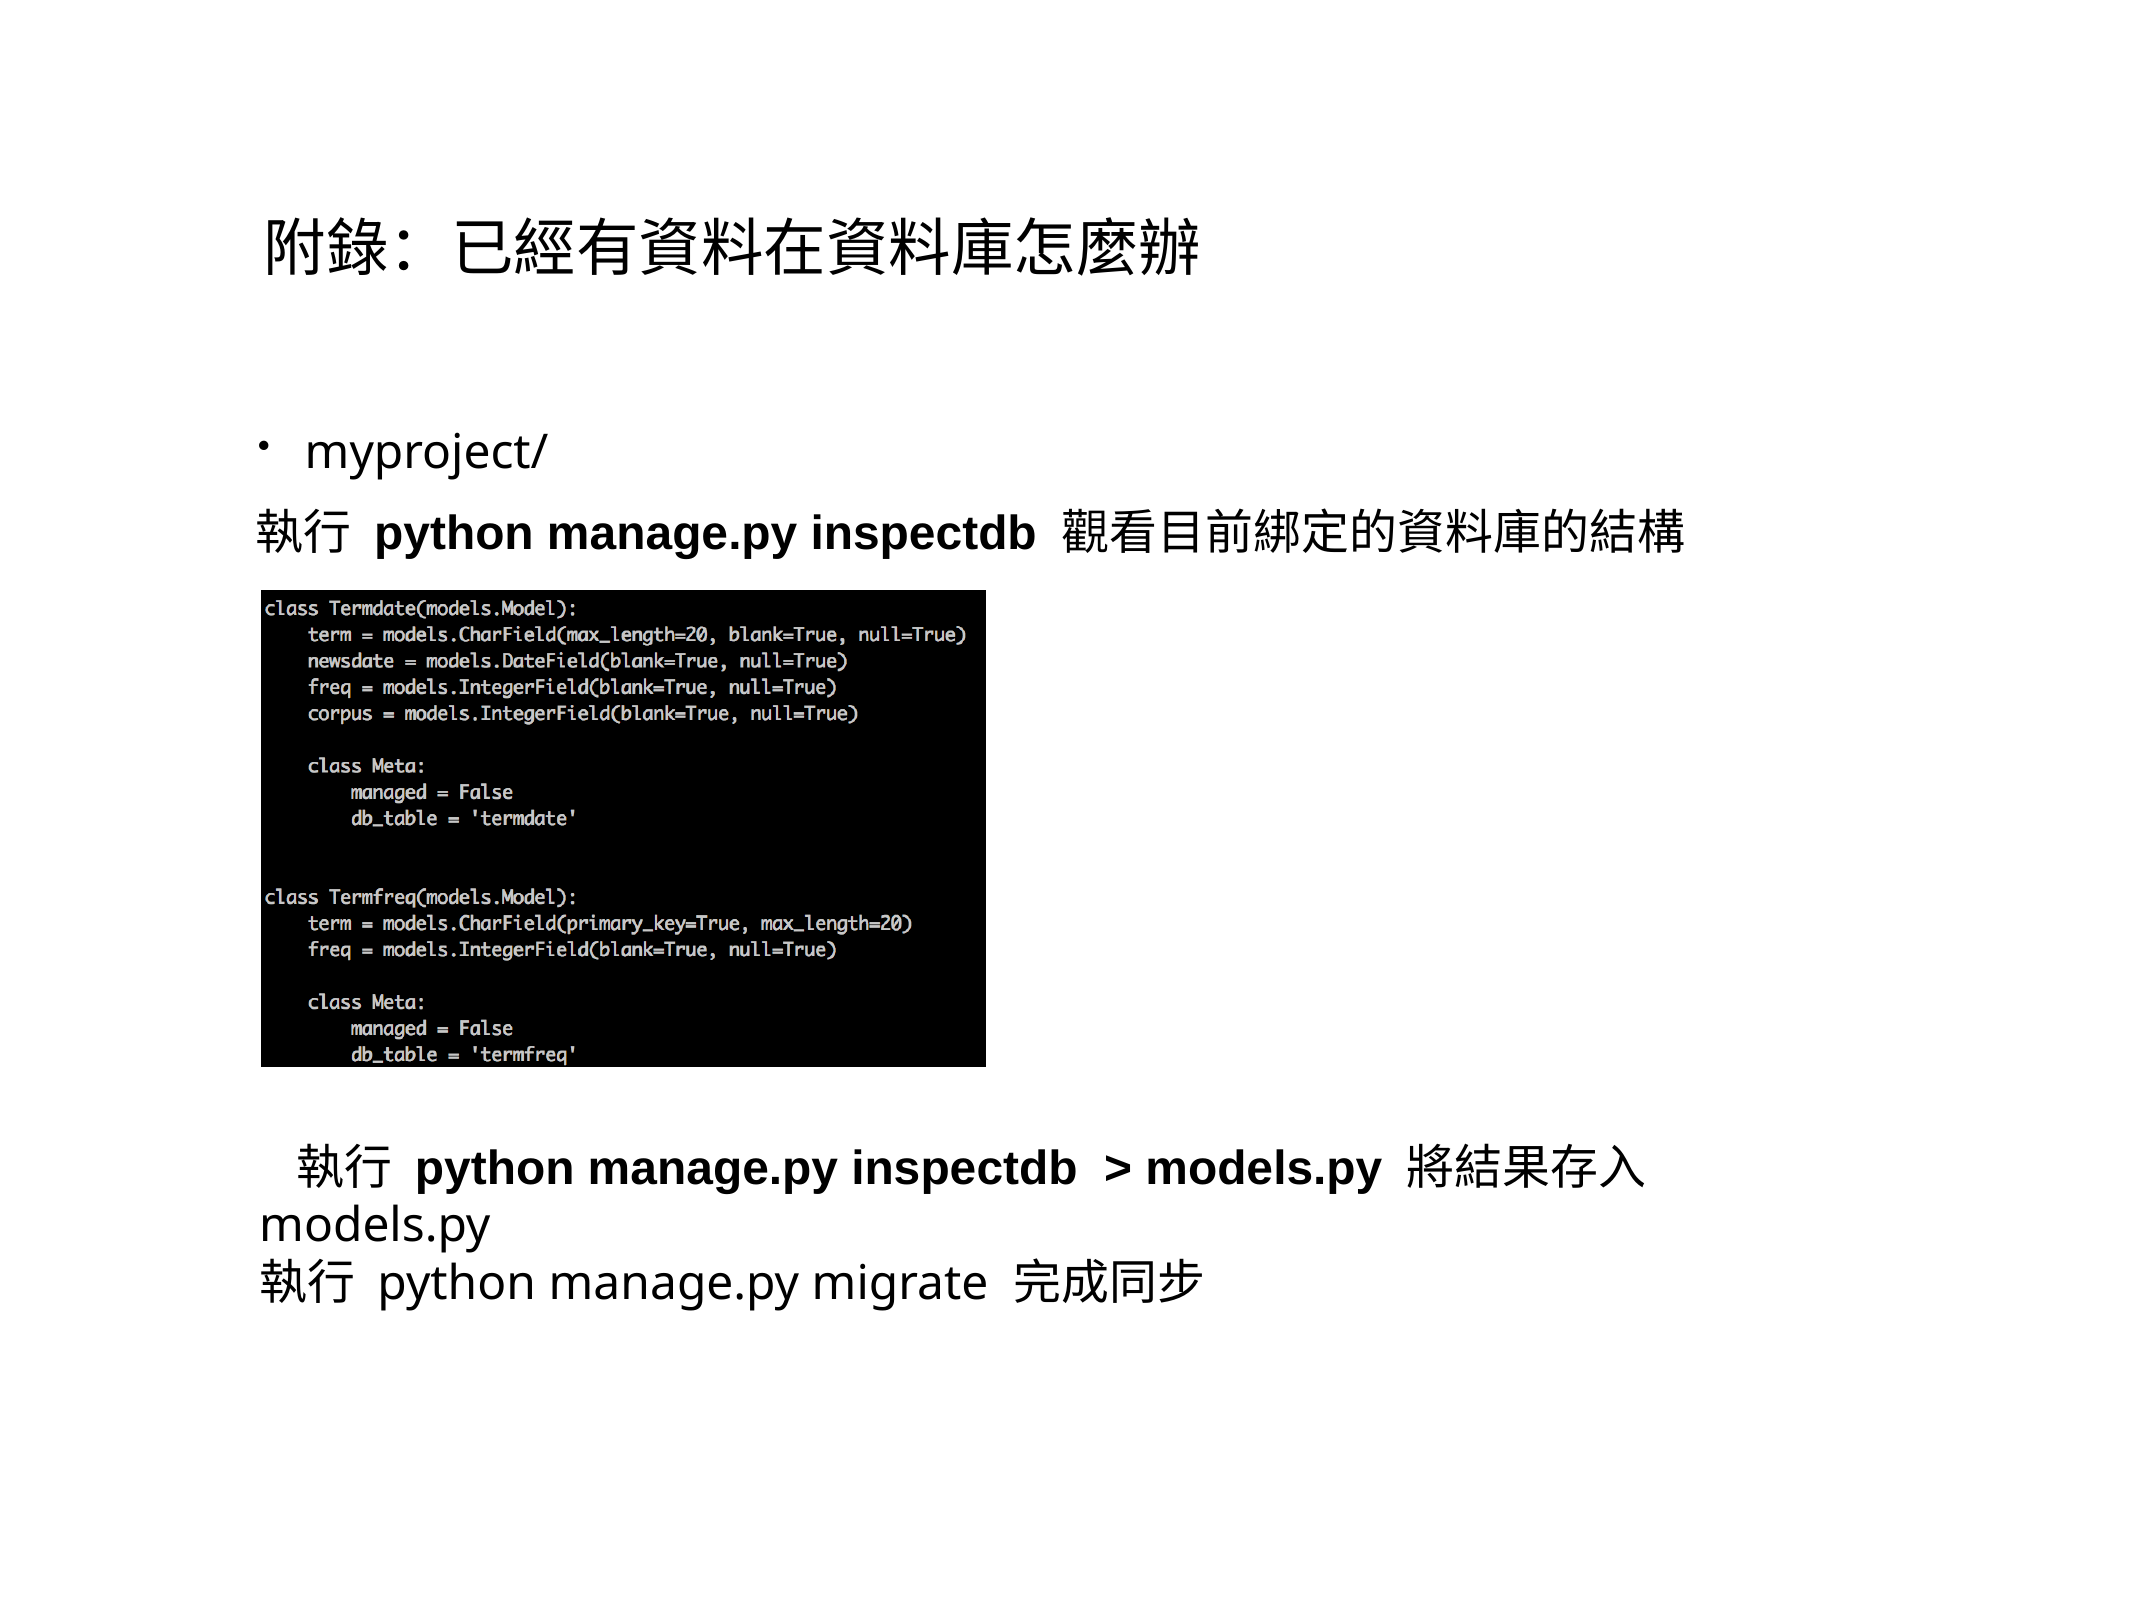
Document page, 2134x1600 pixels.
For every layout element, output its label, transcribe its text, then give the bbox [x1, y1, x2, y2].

title 附錄：已經有資料在資料庫怎麼辦 [0, 68, 1644, 424]
text_box myproject/ [249, 412, 558, 487]
text_box 執行 python manage.py inspectdb > models.py 將結果存入models.py 執行 python manage.py migrate 完成同步 [250, 1156, 1861, 1289]
text_box 執行 python manage.py inspectdb 觀看目前綁定的資料庫的結構 [247, 493, 1694, 568]
picture [260, 589, 987, 1067]
